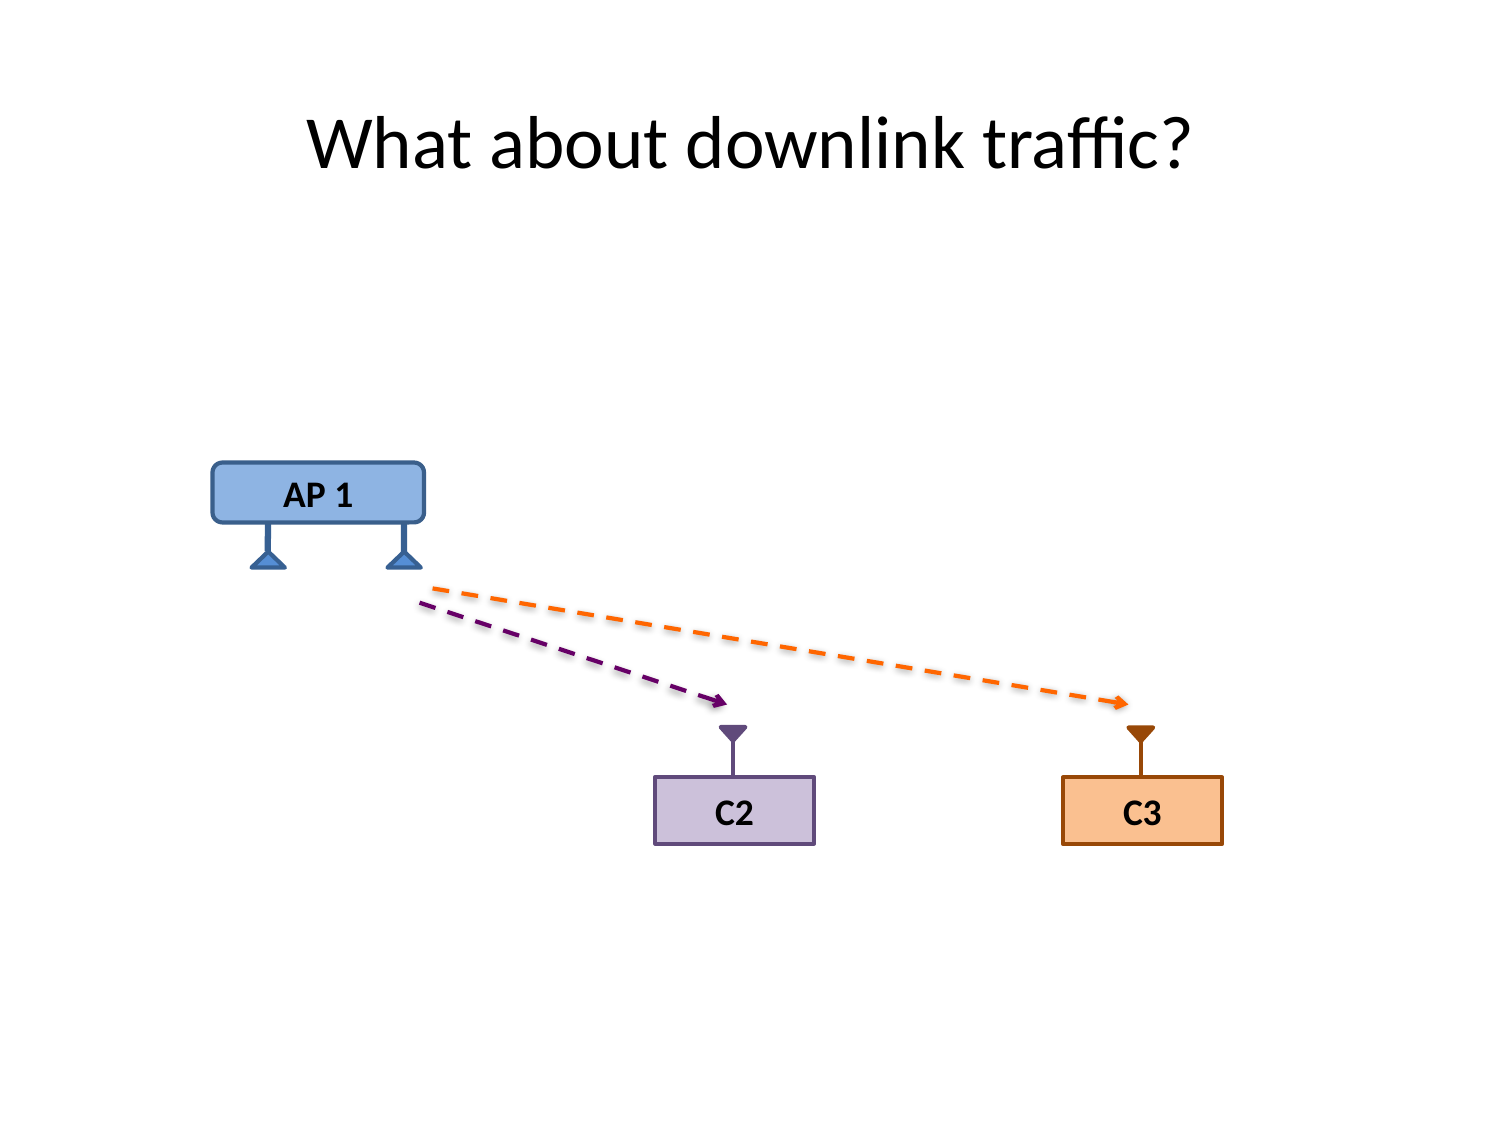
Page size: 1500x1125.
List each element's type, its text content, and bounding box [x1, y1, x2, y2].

text_box C2 [653, 775, 816, 846]
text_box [1128, 727, 1154, 779]
text_box AP 1 [212, 462, 425, 523]
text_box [720, 726, 746, 778]
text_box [412, 600, 426, 705]
text_box [249, 552, 287, 570]
title What about downlink traffic? [15, 45, 1486, 233]
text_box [387, 512, 422, 568]
text_box C3 [1061, 775, 1224, 846]
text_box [432, 588, 1129, 705]
